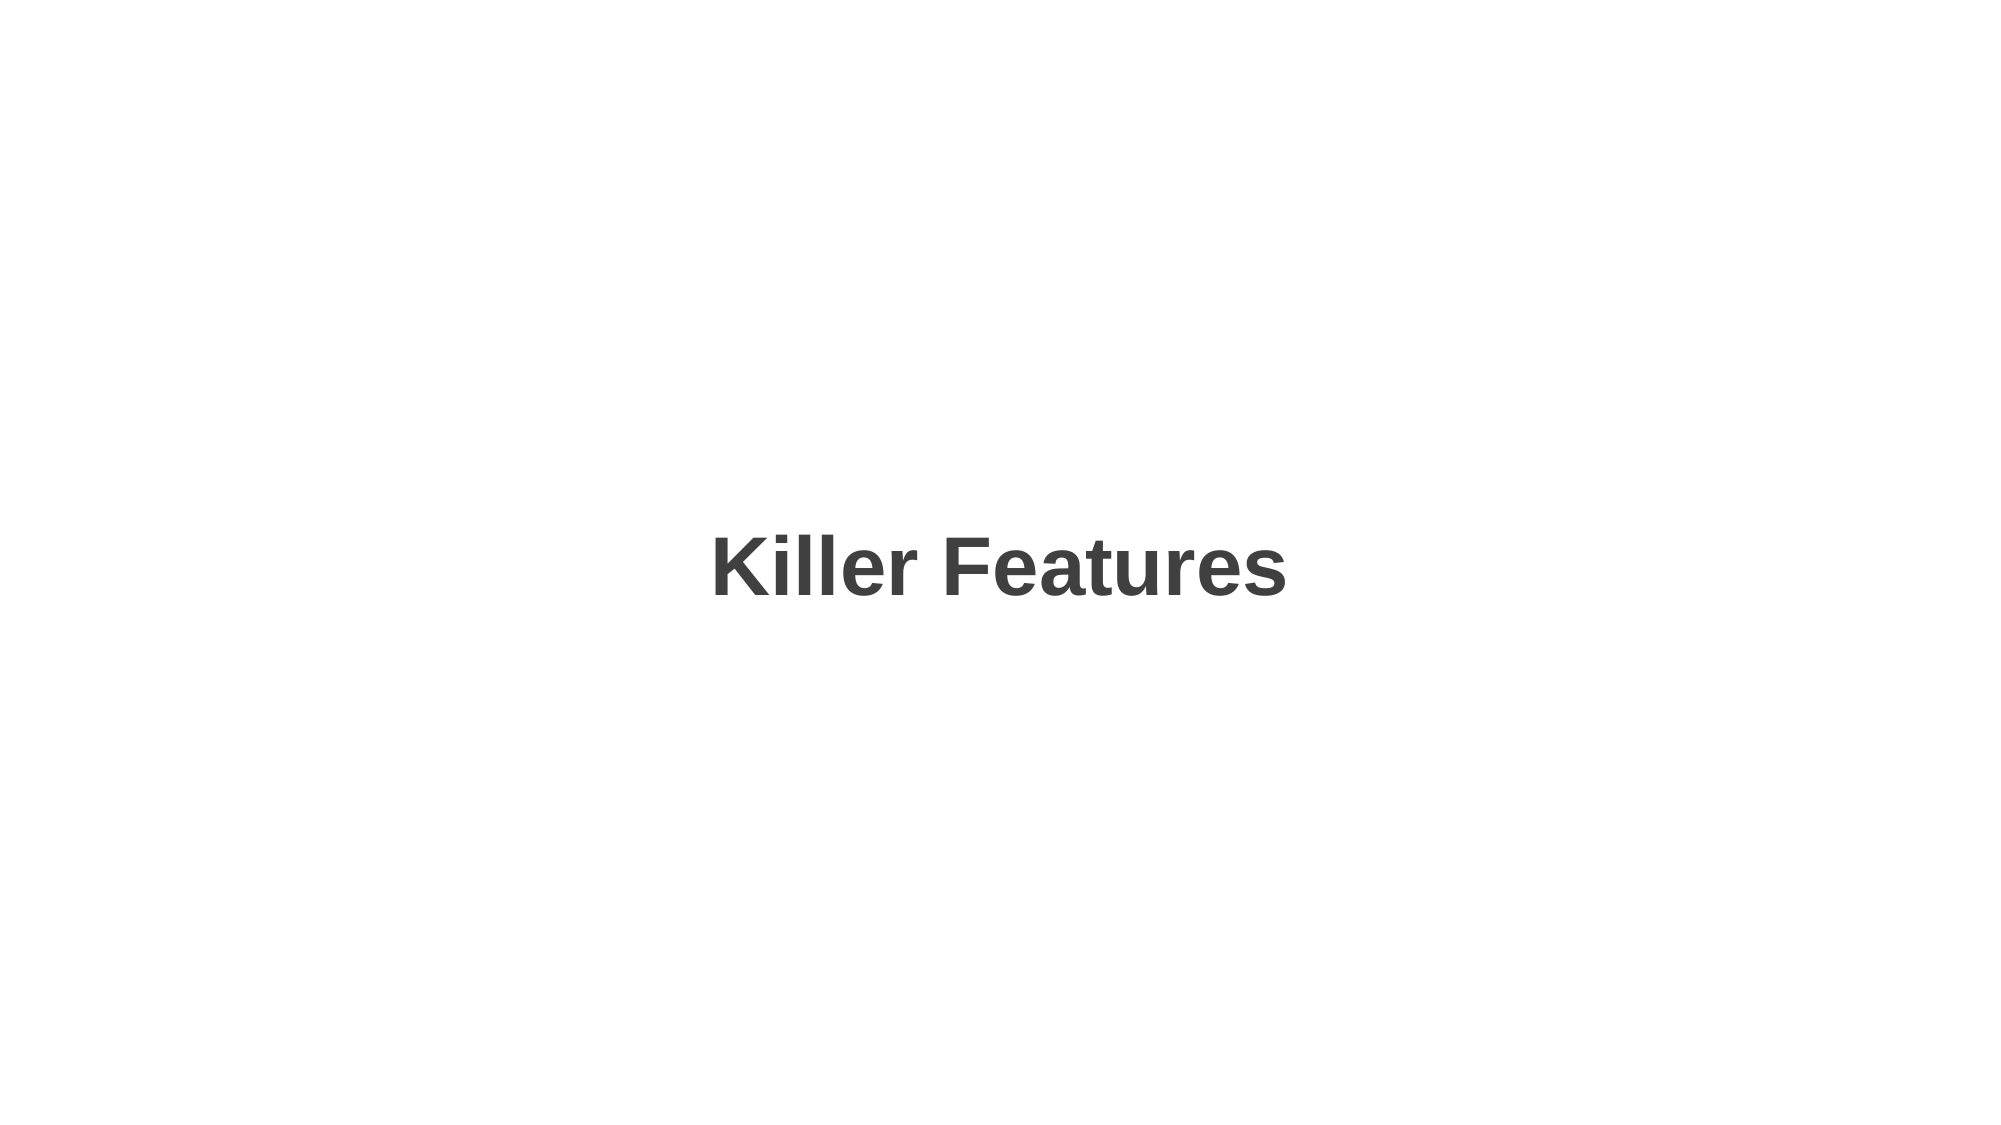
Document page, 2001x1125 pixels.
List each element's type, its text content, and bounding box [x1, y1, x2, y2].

text_box Killer Features [500, 504, 1500, 620]
